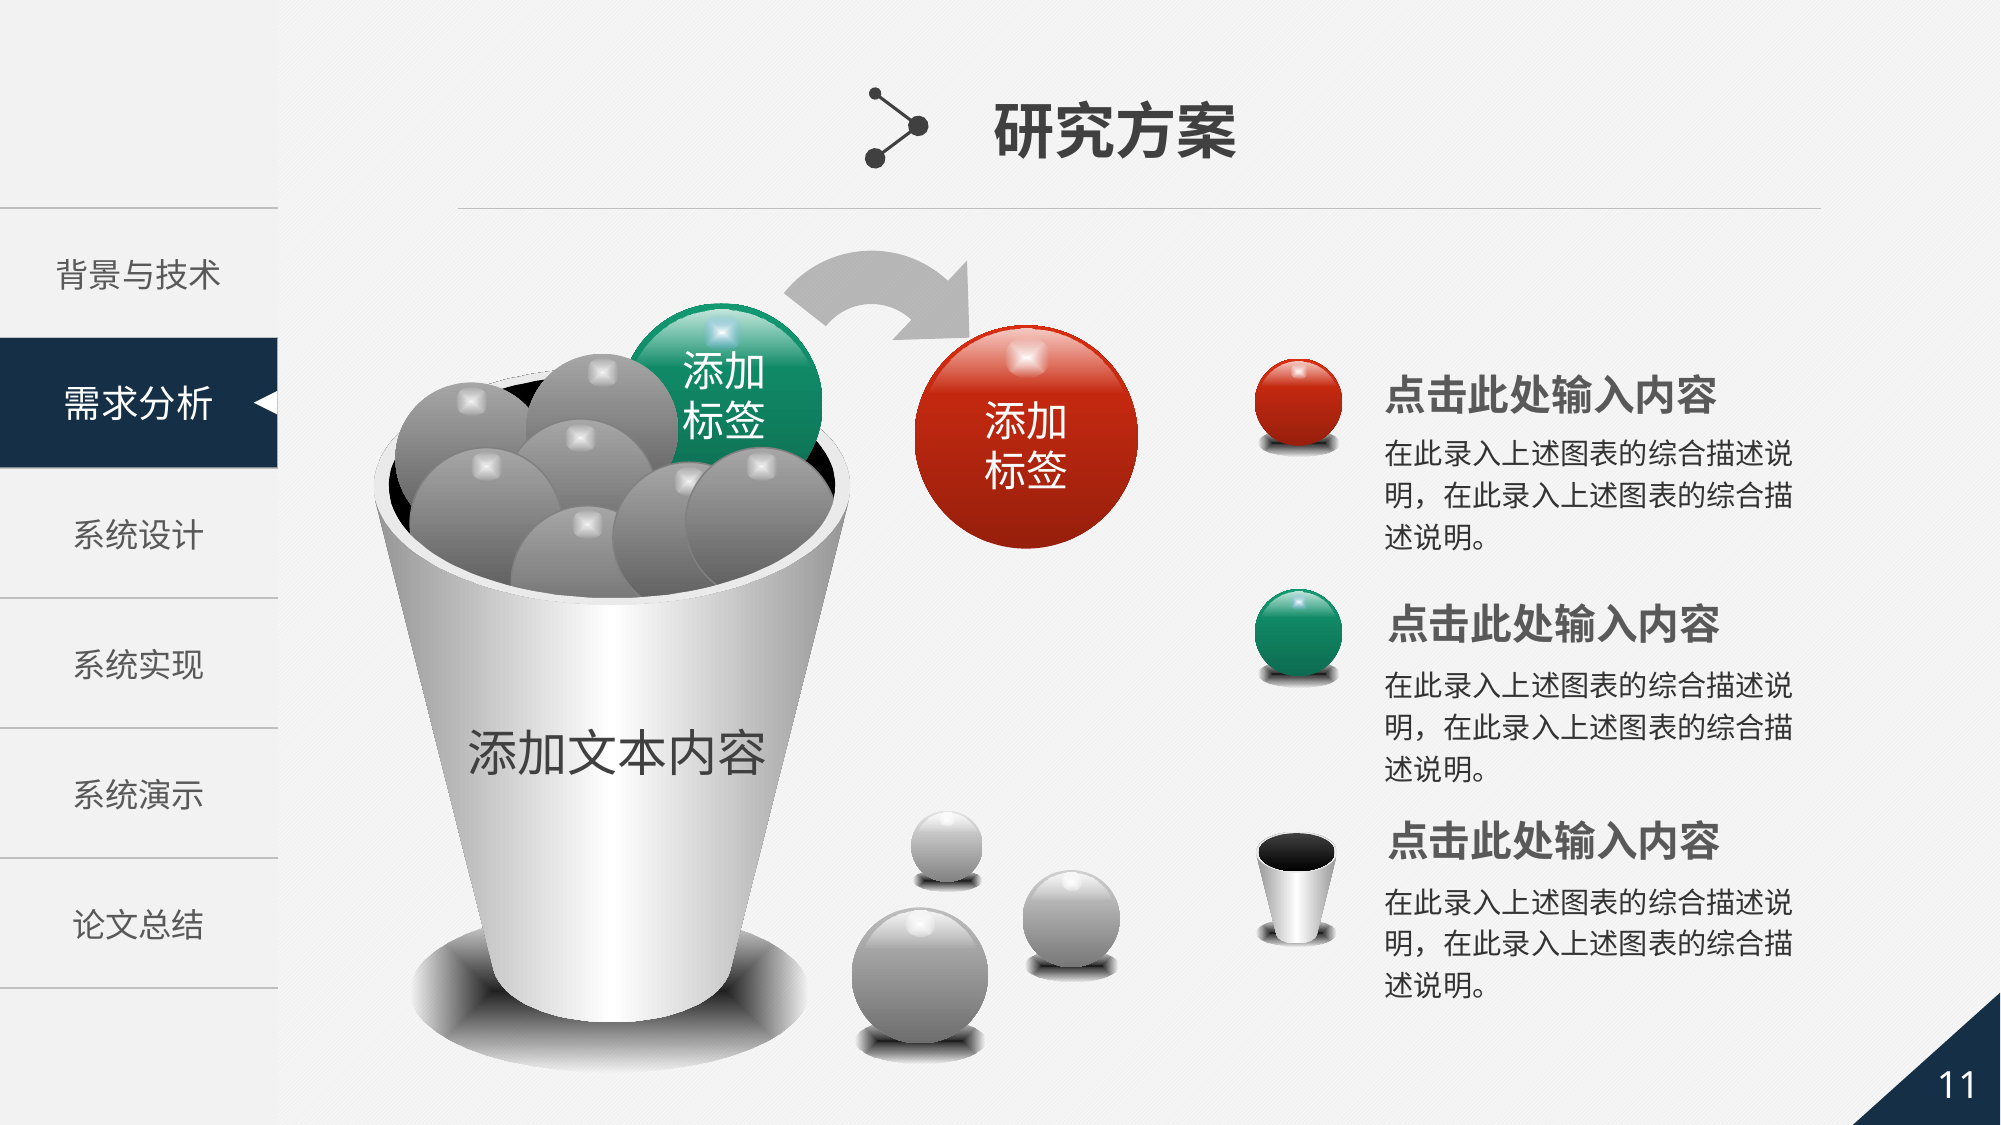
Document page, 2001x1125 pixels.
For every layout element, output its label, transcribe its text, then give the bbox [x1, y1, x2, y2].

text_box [1022, 870, 1120, 982]
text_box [1254, 589, 1343, 688]
text_box 点击此处输入内容 [1368, 588, 1800, 650]
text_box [373, 303, 851, 1073]
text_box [1254, 358, 1343, 457]
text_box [875, 93, 919, 159]
text_box 点击此处输入内容 [1368, 804, 1800, 867]
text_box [914, 325, 1138, 549]
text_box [851, 907, 988, 1064]
text_box 在此录入上述图表的综合描述说明，在此录入上述图表的综合描述说明。 [1365, 650, 1823, 796]
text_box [1255, 831, 1338, 947]
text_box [911, 810, 983, 892]
text_box 在此录入上述图表的综合描述说明，在此录入上述图表的综合描述说明。 [1365, 418, 1823, 564]
text_box [783, 250, 970, 341]
text_box 点击此处输入内容 [1365, 359, 1798, 429]
text_box 研究方案 [979, 84, 1254, 173]
text_box 在此录入上述图表的综合描述说明，在此录入上述图表的综合描述说明。 [1365, 867, 1823, 1013]
